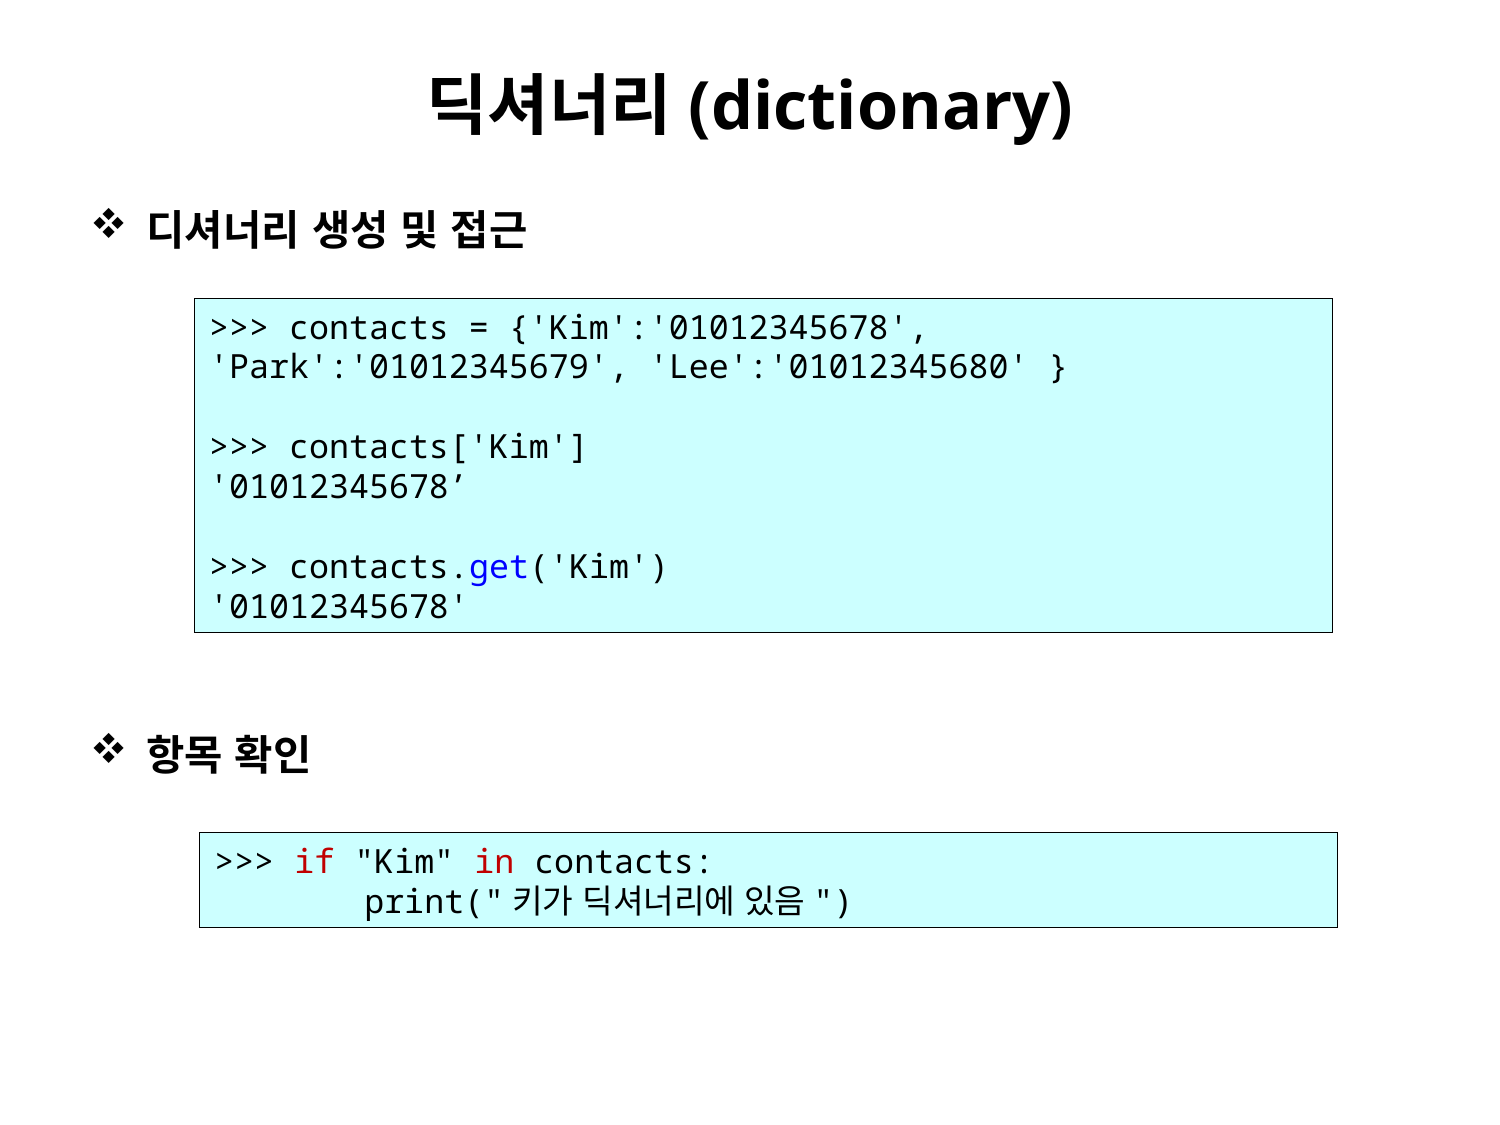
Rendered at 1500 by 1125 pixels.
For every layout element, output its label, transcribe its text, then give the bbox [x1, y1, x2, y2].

title 딕셔너리(dictionary) [75, 45, 1425, 161]
text_box >>> contacts = {'Kim':'01012345678', 'Park':'01012345679', 'Lee':'01012345680' } >>> contacts['Kim'] '01012345678’ >>> contacts.get('Kim') '01012345678' [194, 298, 1333, 633]
text_box >>> if "Kim" in contacts: print("키가 딕셔너리에 있음") [199, 832, 1338, 928]
list 디셔너리 생성 및 접근 항목 확인 [75, 196, 1425, 1071]
